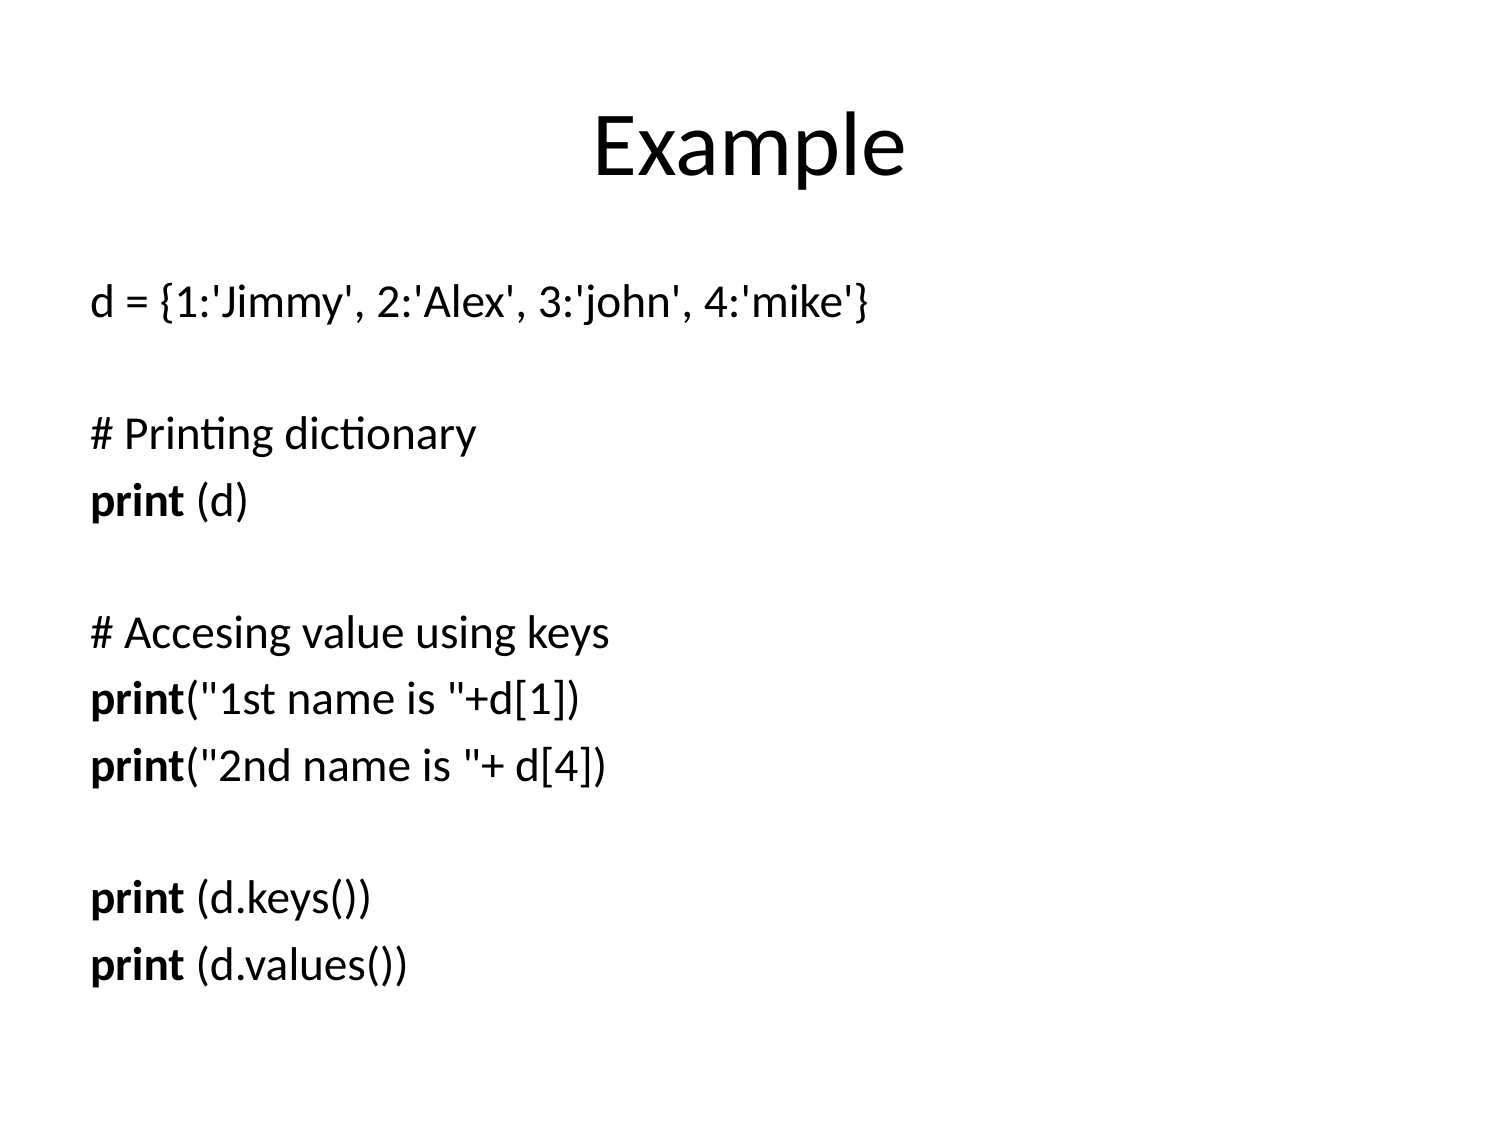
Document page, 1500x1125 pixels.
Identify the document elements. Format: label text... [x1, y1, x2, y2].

list d = {1:'Jimmy', 2:'Alex', 3:'john', 4:'mike'} # Printing dictionary print (d) # Accesing value using keys print("1st name is "+d[1]) print("2nd name is "+ d[4]) print (d.keys()) print (d.values()) [75, 262, 1425, 1005]
title Example [75, 45, 1425, 233]
